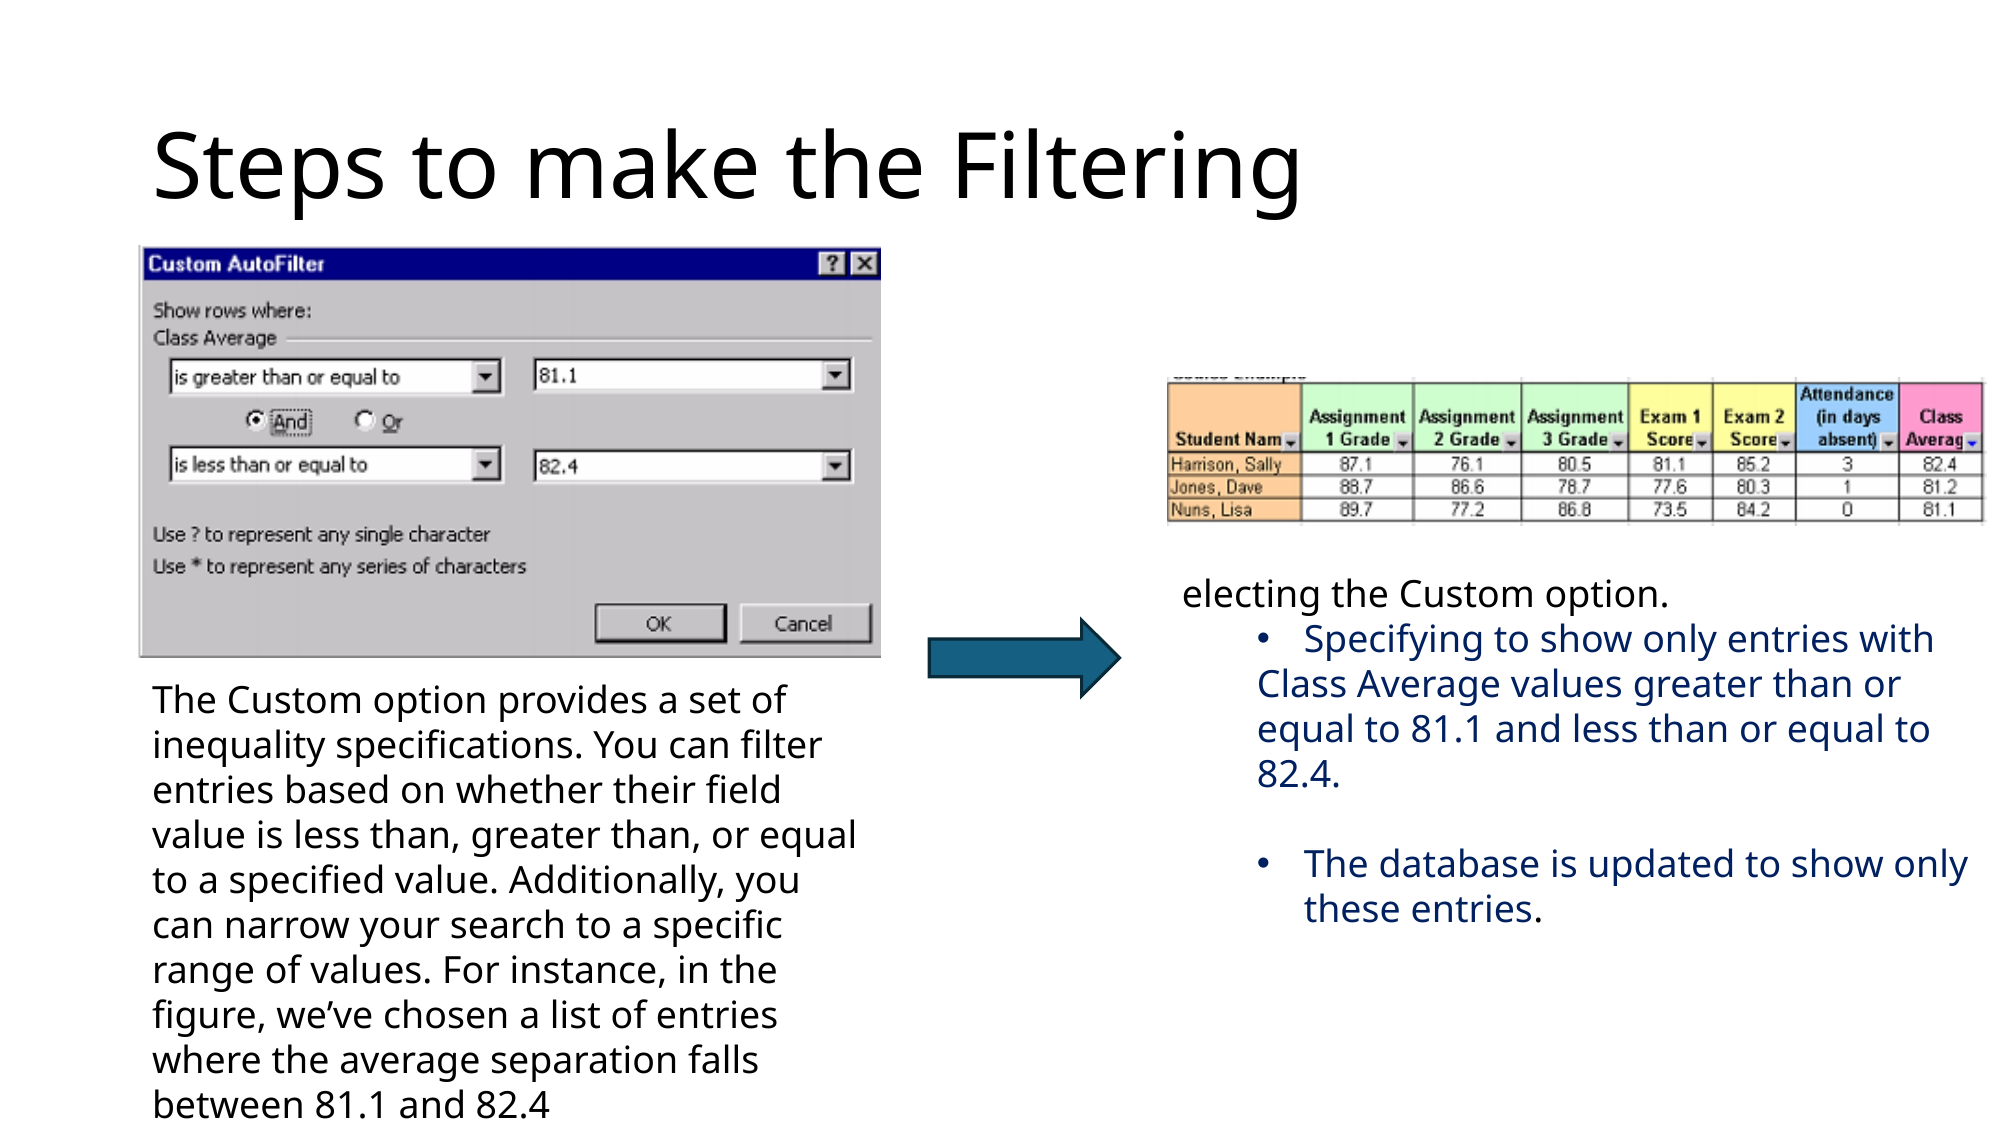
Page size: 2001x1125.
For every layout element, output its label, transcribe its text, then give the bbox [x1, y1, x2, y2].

title Steps to make the Filtering [137, 59, 1863, 278]
picture [1166, 377, 1988, 526]
picture [136, 244, 881, 659]
text_box electing the Custom option. Specifying to show only entries with Class Average values greater than or equal to 81.1 and less than or equal to 82.4. The database is updated to show only these entries. [1167, 562, 1987, 938]
text_box The Custom option provides a set of inequality specifications. You can filter entries based on whether their field value is less than, greater than, or equal to a specified value. Additionally, you can narrow your search to a specific range of values. For instance, in the figure, we’ve chosen a list of entries where the average separation falls between 81.1 and 82.4 [137, 669, 881, 1125]
text_box [927, 616, 1122, 700]
